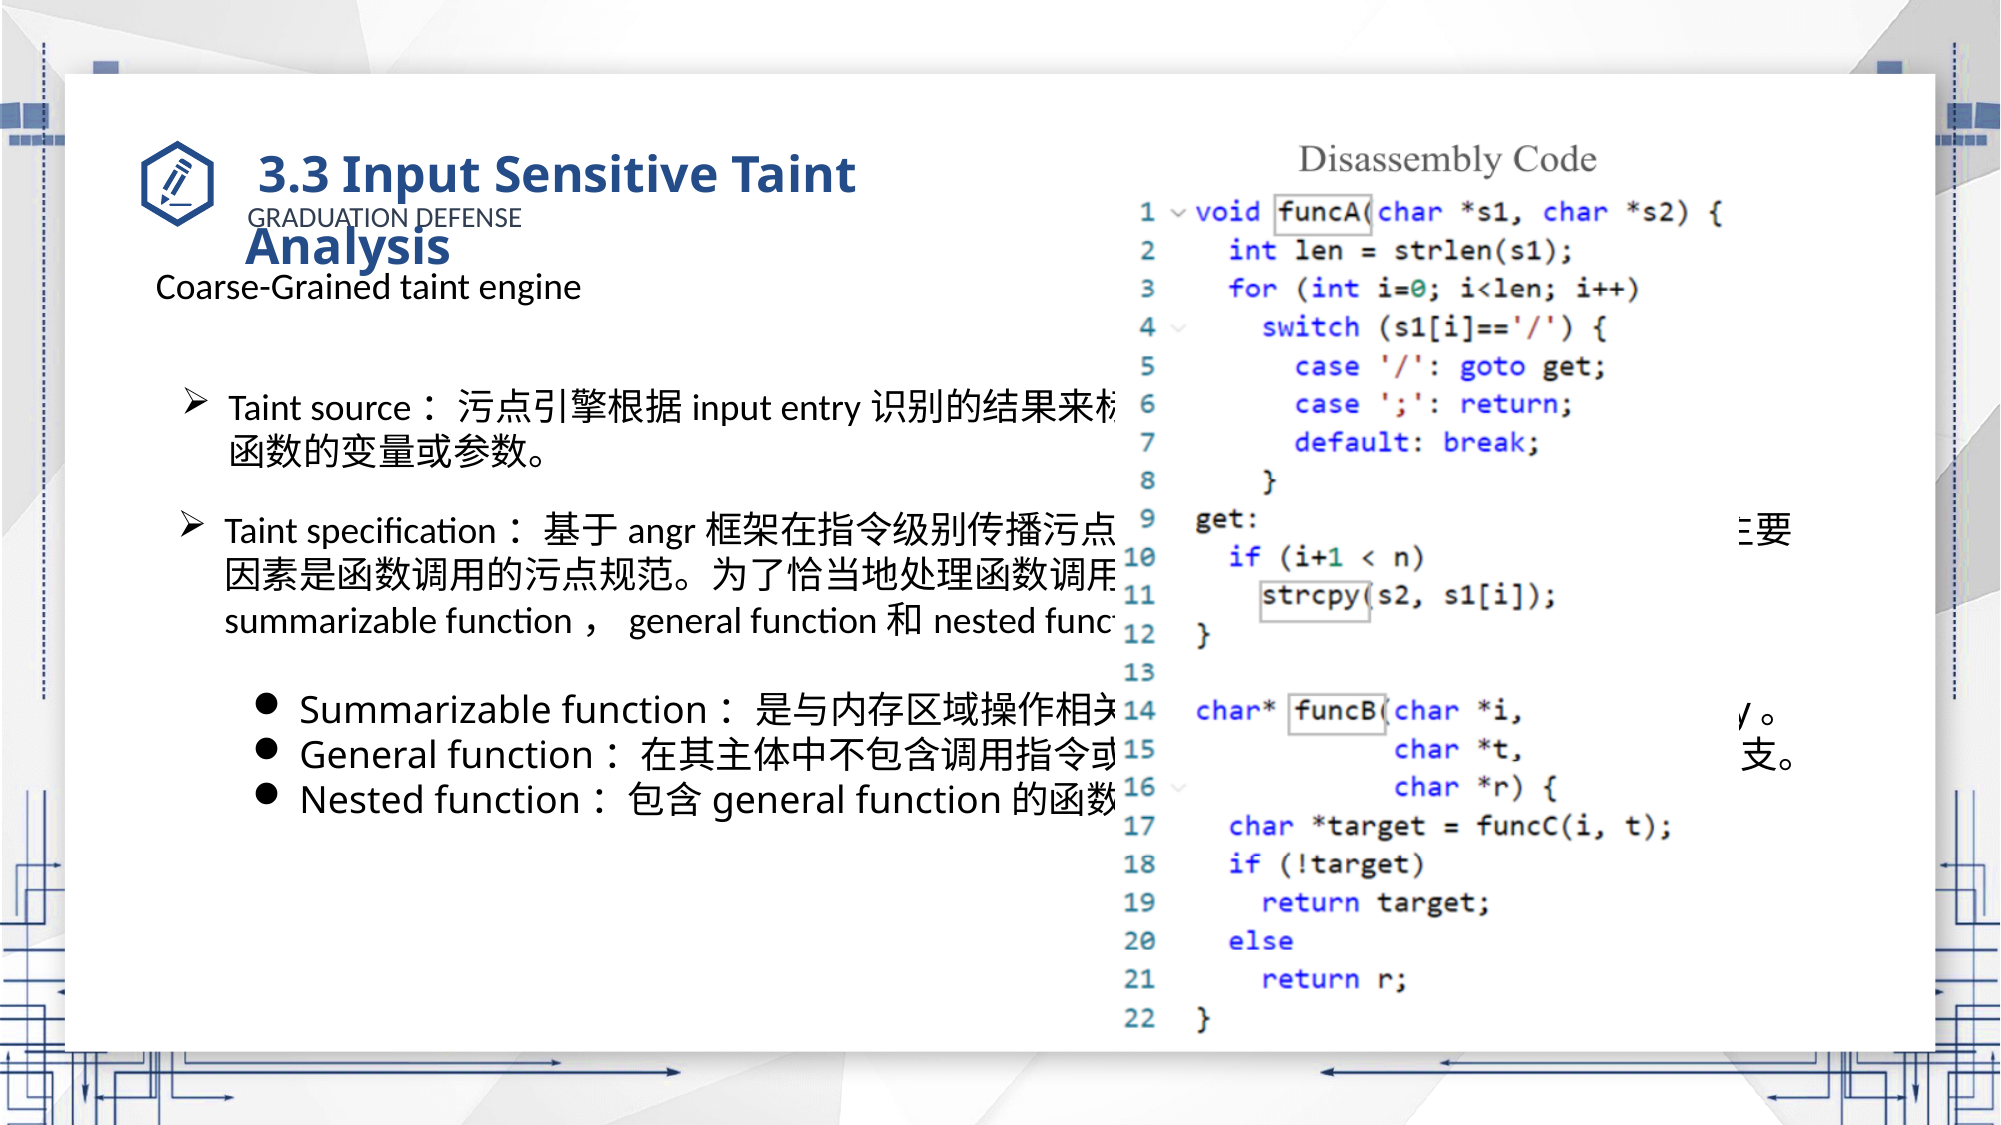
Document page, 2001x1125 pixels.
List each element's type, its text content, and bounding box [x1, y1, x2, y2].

text_box Taint source：污点引擎根据input entry识别的结果来标记污点源，污点源可以是目标函数的变量或参数。 [166, 376, 1114, 481]
title 3.3 Input Sensitive Taint Analysis [230, 123, 1076, 199]
text_box Coarse-Grained taint engine [141, 254, 1114, 315]
text_box Taint specification：基于angr框架在指令级别传播污点属性，影响污点分析效率和准确性的主要因素是函数调用的污点规范。为了恰当地处理函数调用，首先将函数分为以下三类：summarizable function，general function和nested function。 Summarizable function：是与内存区域操作相关的标准库函数，如strcpy和memcpy。 General function：在其主体中不包含调用指令或仅包含summarizable function的分支。 Nested function：包含general function的函数调用指令，是可嵌套函数。 [1739, 498, 1838, 829]
picture [0, 0, 2001, 1125]
text_box Taint specification：基于angr框架在指令级别传播污点属性，影响污点分析效率和准确性的主要因素是函数调用的污点规范。为了恰当地处理函数调用，首先将函数分为以下三类：summarizable function，general function和nested function。 Summarizable function：是与内存区域操作相关的标准库函数，如strcpy和memcpy。 General function：在其主体中不包含调用指令或仅包含summarizable function的分支。 Nested function：包含general function的函数调用指令，是可嵌套函数。 [162, 498, 1114, 829]
